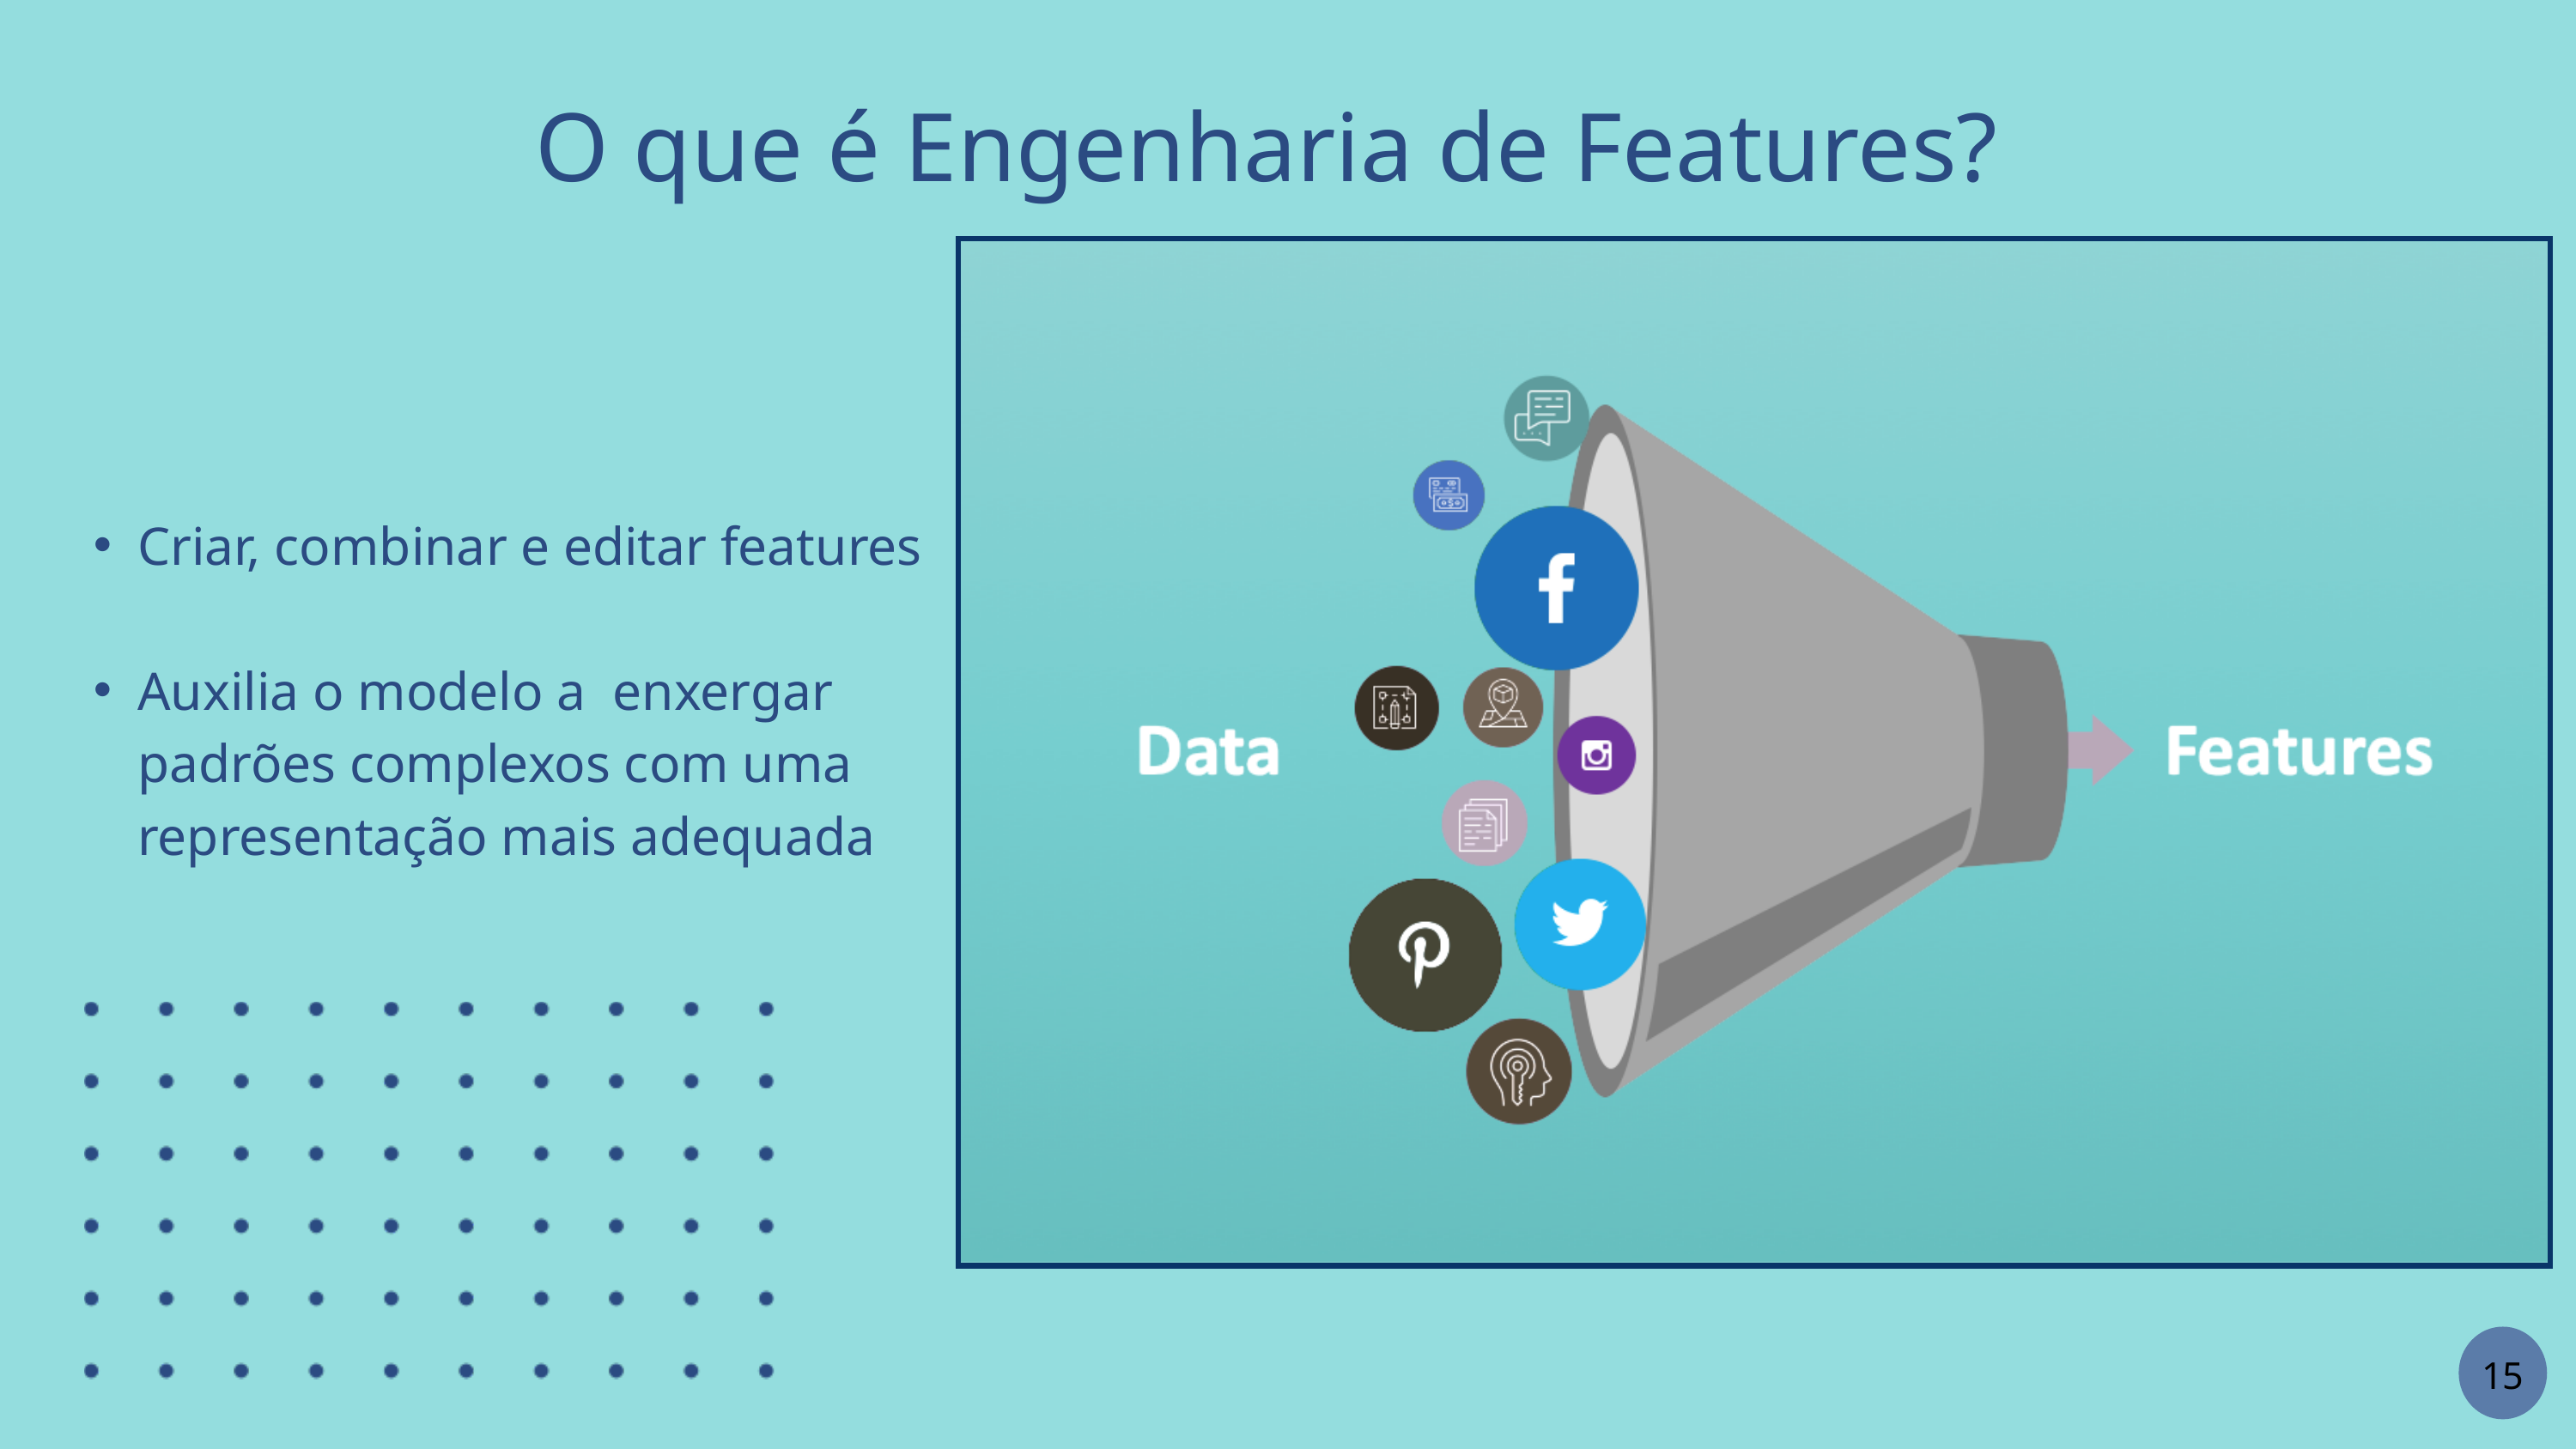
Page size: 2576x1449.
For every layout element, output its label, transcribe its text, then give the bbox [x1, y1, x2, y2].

text_box [689, 215, 1980, 293]
text_box [84, 1002, 775, 1380]
text_box O que é Engenharia de Features? [535, 87, 2041, 201]
text_box Criar, combinar e editar features Auxilia o modelo a enxergar padrões complexos com uma representação mais adequada [49, 502, 929, 938]
text_box [958, 239, 2551, 1266]
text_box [2458, 1326, 2548, 1420]
